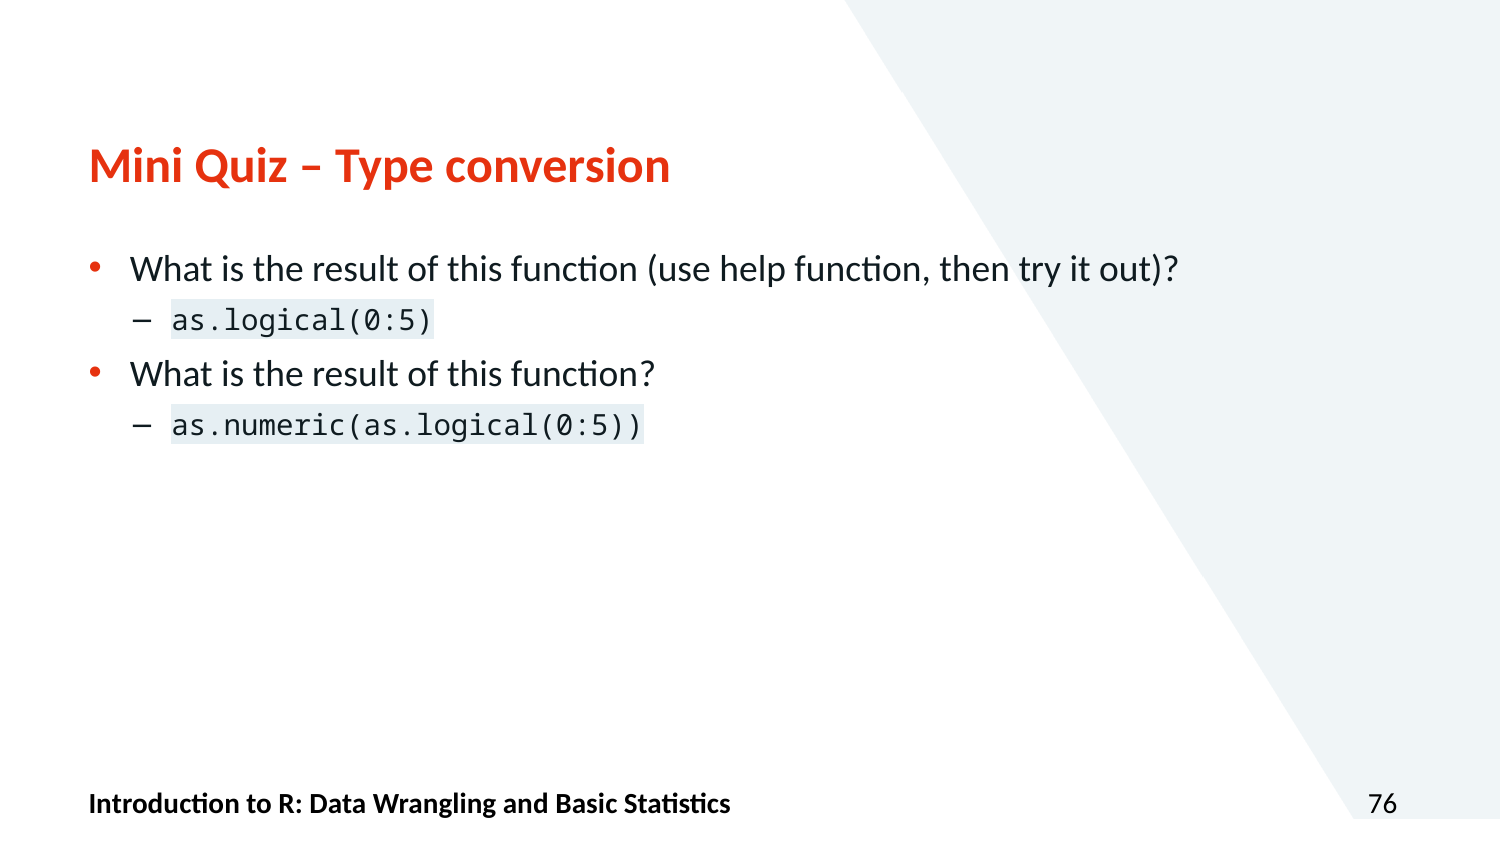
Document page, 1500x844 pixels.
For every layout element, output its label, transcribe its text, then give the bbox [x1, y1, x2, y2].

slide_number 76 [1263, 785, 1398, 819]
footer Introduction to R: Data Wrangling and Basic Statistics [88, 785, 1217, 819]
title Mini Quiz – Type conversion [88, 129, 1398, 232]
picture [0, 0, 1500, 819]
list What is the result of this function (use help function, then try it out)? as.logical(0:5) What is the result of this function? as.numeric(as.logical(0:5)) [88, 243, 1398, 756]
